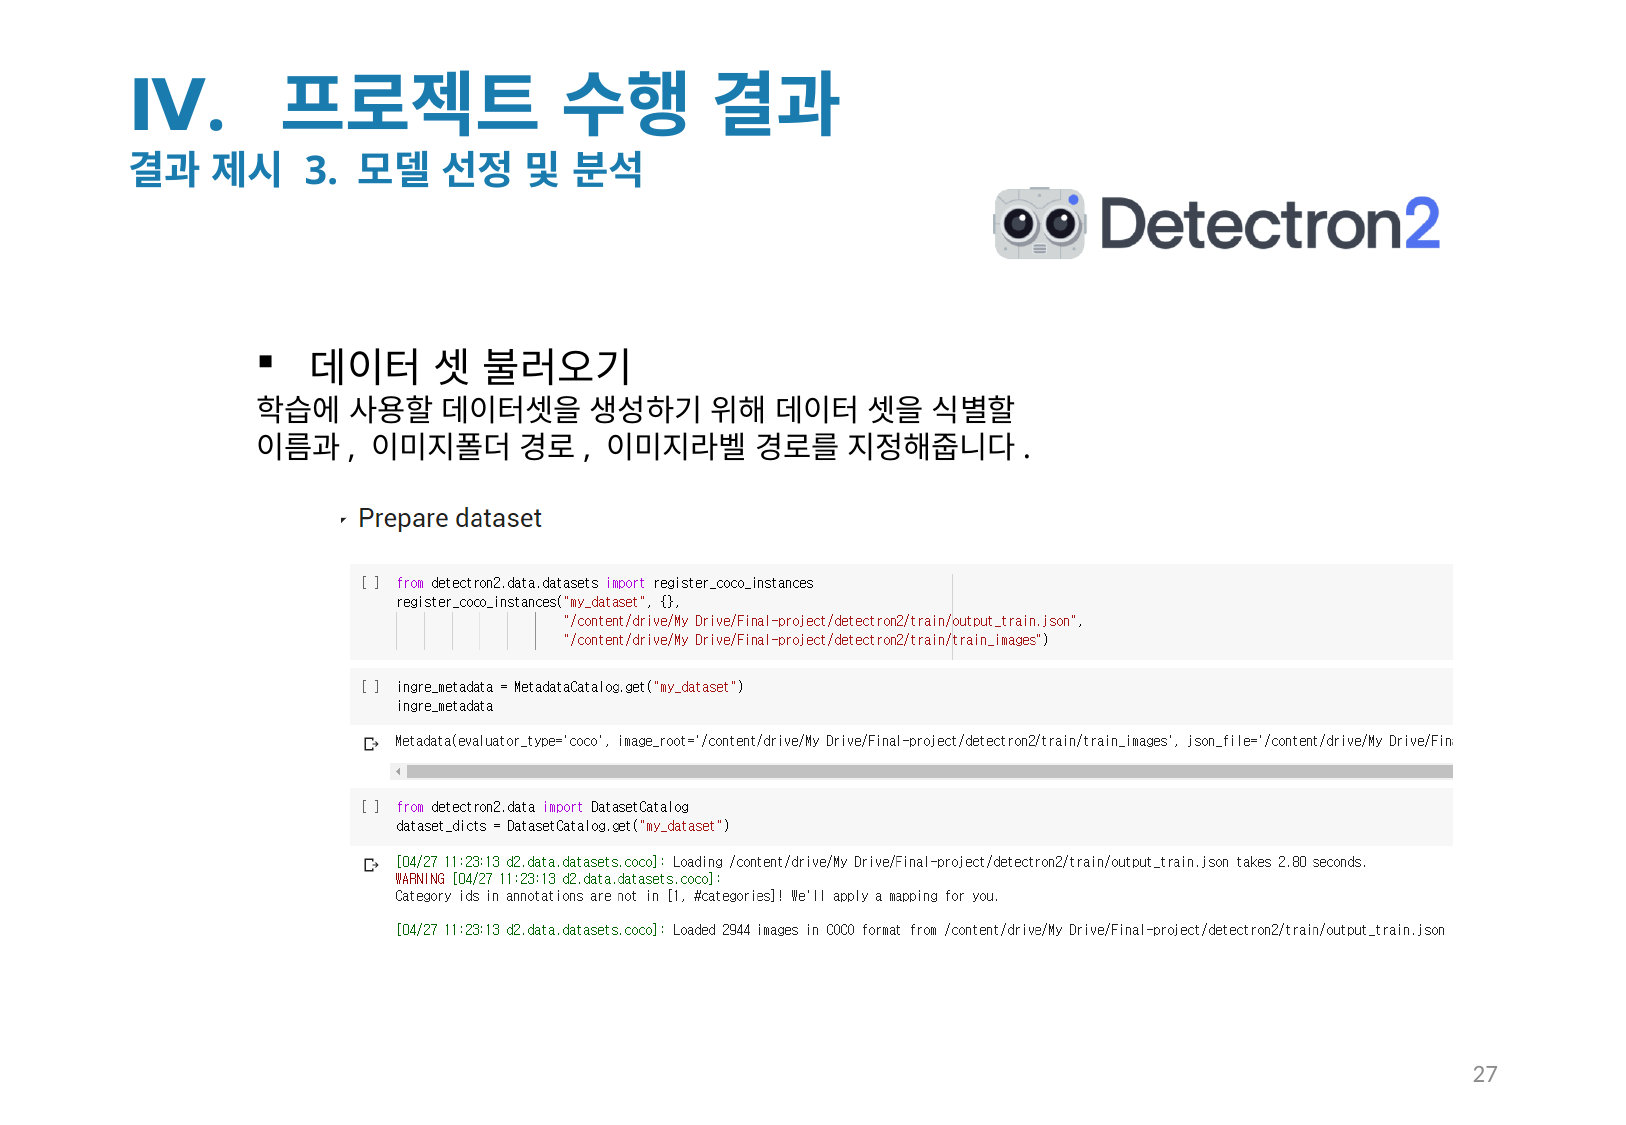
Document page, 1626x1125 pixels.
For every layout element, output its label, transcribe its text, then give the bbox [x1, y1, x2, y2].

text_box 데이터 셋 불러오기 학습에 사용할 데이터셋을 생성하기 위해 데이터 셋을 식별할 이름과, 이미지폴더 경로, 이미지라벨 경로를 지정해줍니다. [242, 335, 1116, 508]
slide_number 27 [1147, 1042, 1514, 1103]
picture [985, 179, 1448, 262]
picture [341, 501, 1453, 944]
text_box Ⅳ. 프로젝트 수행 결과 결과 제시 3. 모델 선정 및 분석 [110, 50, 1017, 202]
